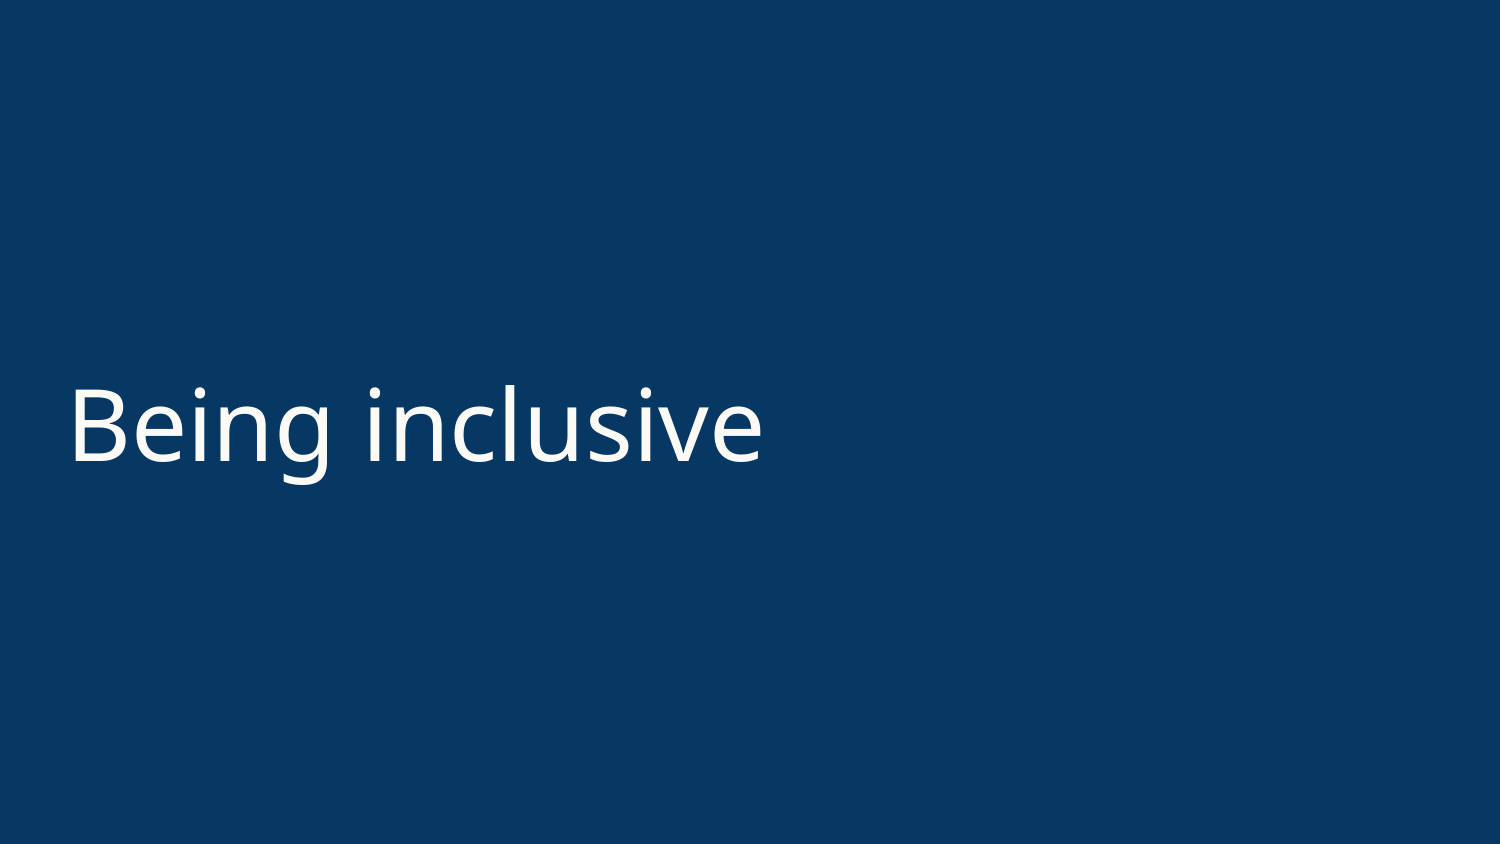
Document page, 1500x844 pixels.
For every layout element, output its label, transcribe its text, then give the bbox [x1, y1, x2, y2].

title Being inclusive [51, 352, 1449, 491]
